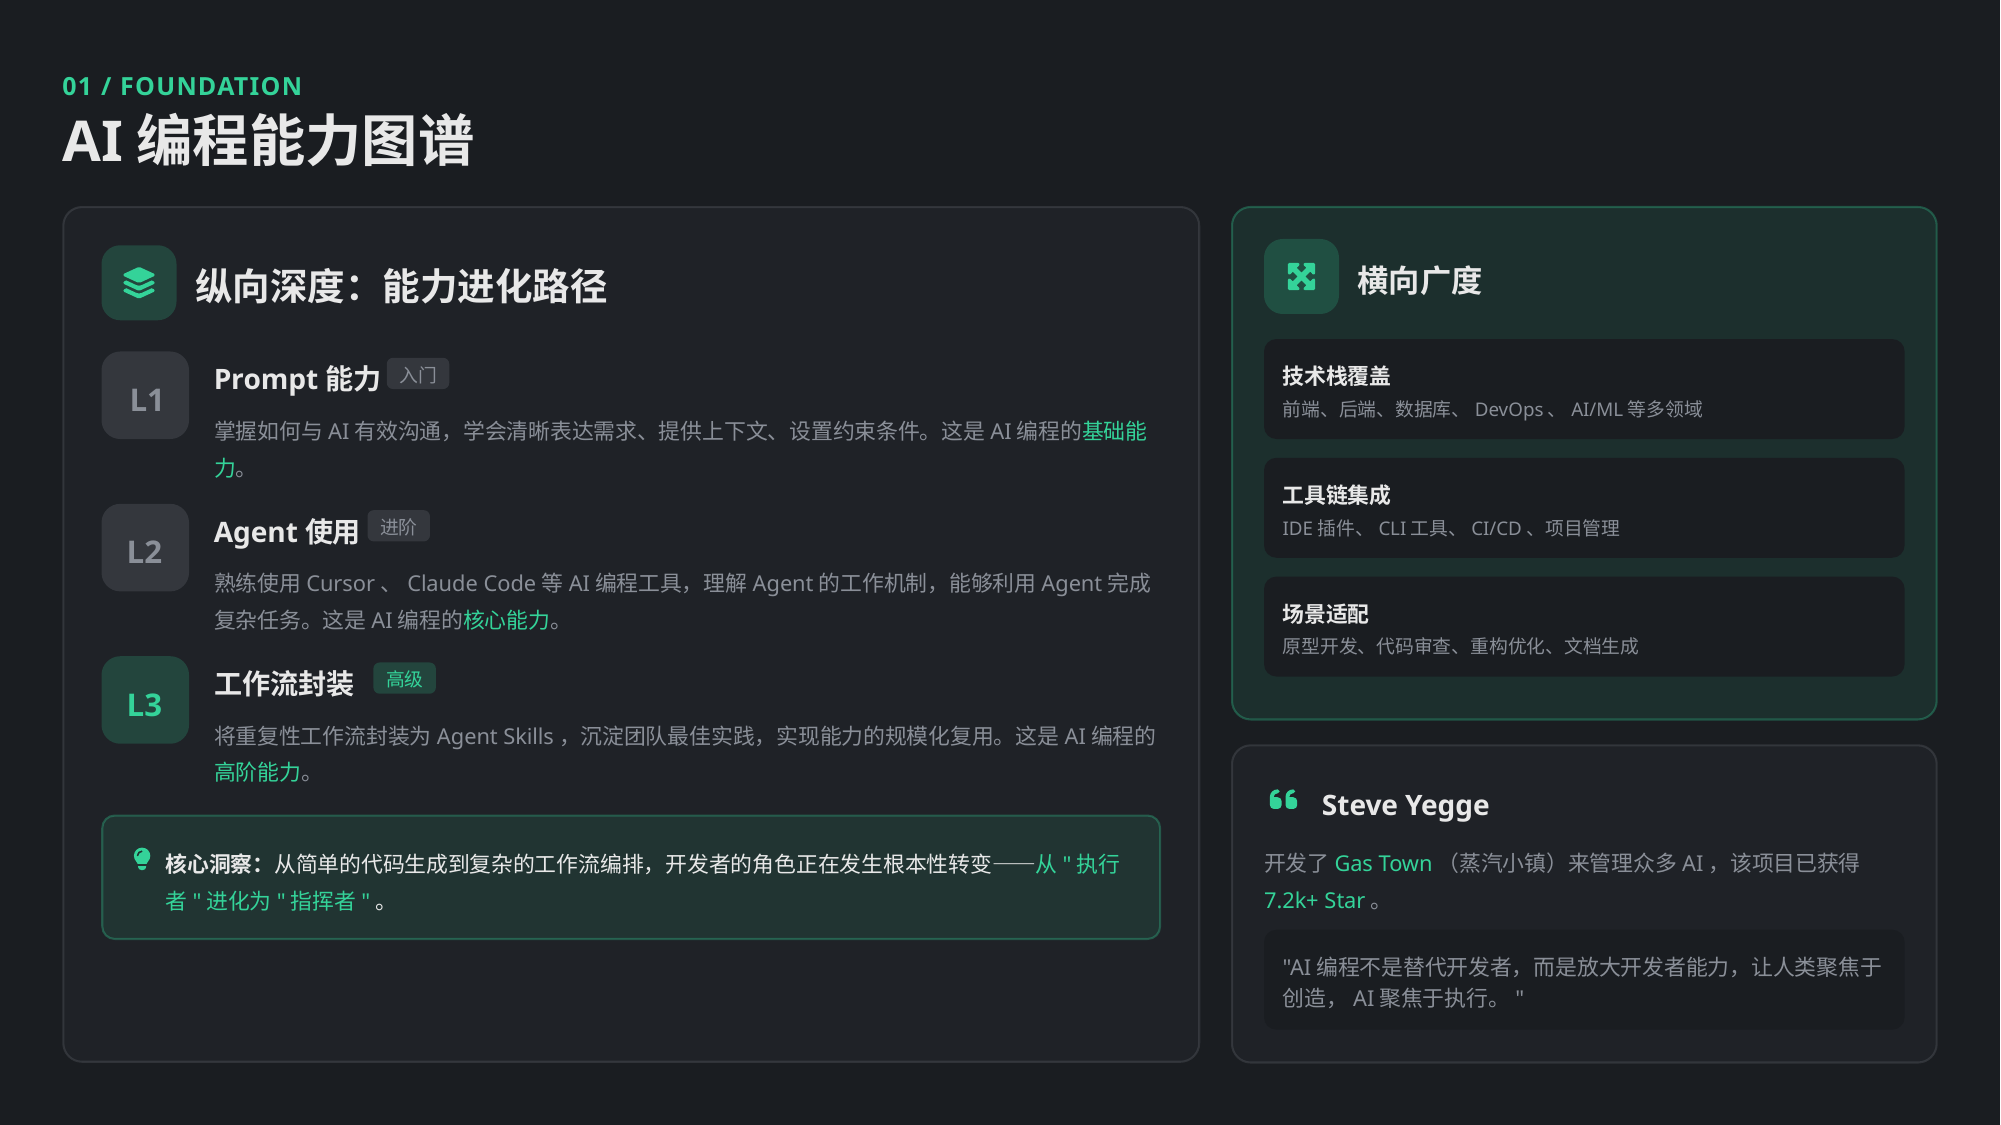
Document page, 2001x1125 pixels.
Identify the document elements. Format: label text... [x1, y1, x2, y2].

text_box [63, 207, 1200, 1062]
text_box Agent使用 [214, 503, 363, 548]
text_box [138, 866, 147, 871]
text_box 熟练使用Cursor、Claude Code等AI编程工具，理解Agent的工作机制，能够利用Agent完成复杂任务。这是AI编程的核心能力。 [214, 560, 1172, 632]
text_box 进阶 [367, 510, 440, 542]
text_box [1264, 929, 1905, 1030]
text_box [1264, 576, 1905, 677]
text_box [101, 656, 190, 744]
text_box 将重复性工作流封装为Agent Skills，沉淀团队最佳实践，实现能力的规模化复用。这是AI编程的高阶能力。 [214, 712, 1172, 785]
text_box [123, 288, 155, 299]
text_box [1287, 262, 1316, 291]
text_box AI编程能力图谱 [62, 112, 1966, 175]
text_box [101, 245, 177, 321]
text_box [1264, 457, 1905, 558]
text_box 工具链集成 [1282, 476, 1897, 508]
text_box Steve Yegge [1321, 777, 1505, 822]
text_box L2 [126, 525, 180, 570]
text_box 技术栈覆盖 [1282, 357, 1897, 389]
text_box [1269, 789, 1282, 809]
text_box [1264, 339, 1905, 440]
text_box [123, 280, 155, 291]
text_box IDE插件、CLI工具、CI/CD、项目管理 [1282, 514, 1896, 539]
text_box 前端、后端、数据库、DevOps、AI/ML等多领域 [1282, 395, 1896, 421]
text_box [1285, 789, 1298, 809]
text_box L1 [129, 373, 177, 418]
text_box 工作流封装 [214, 656, 369, 700]
text_box 高级 [373, 662, 446, 694]
text_box [102, 815, 1161, 939]
text_box [1264, 238, 1340, 314]
text_box 开发了Gas Town（蒸汽小镇）来管理众多AI，该项目已获得7.2k+ Star。 [1264, 839, 1916, 912]
text_box [133, 847, 151, 864]
text_box L3 [126, 678, 180, 722]
text_box Prompt能力 [214, 351, 383, 396]
text_box 入门 [386, 357, 459, 389]
text_box [1232, 745, 1937, 1063]
text_box [123, 267, 155, 283]
text_box 原型开发、代码审查、重构优化、文档生成 [1282, 632, 1896, 658]
text_box 掌握如何与AI有效沟通，学会清晰表达需求、提供上下文、设置约束条件。这是AI编程的基础能力。 [214, 407, 1172, 480]
text_box 场景适配 [1282, 595, 1897, 627]
text_box "AI编程不是替代开发者，而是放大开发者能力，让人类聚焦于创造，AI聚焦于执行。" [1282, 948, 1897, 1011]
text_box [1232, 206, 1937, 720]
text_box [101, 503, 190, 592]
text_box [101, 351, 190, 440]
text_box 纵向深度：能力进化路径 [195, 257, 627, 308]
text_box 01 / FOUNDATION [62, 62, 1950, 100]
text_box 横向广度 [1357, 254, 1499, 299]
text_box 核心洞察：从简单的代码生成到复杂的工作流编排，开发者的角色正在发生根本性转变——从"执行者"进化为"指挥者"。 [165, 841, 1146, 914]
